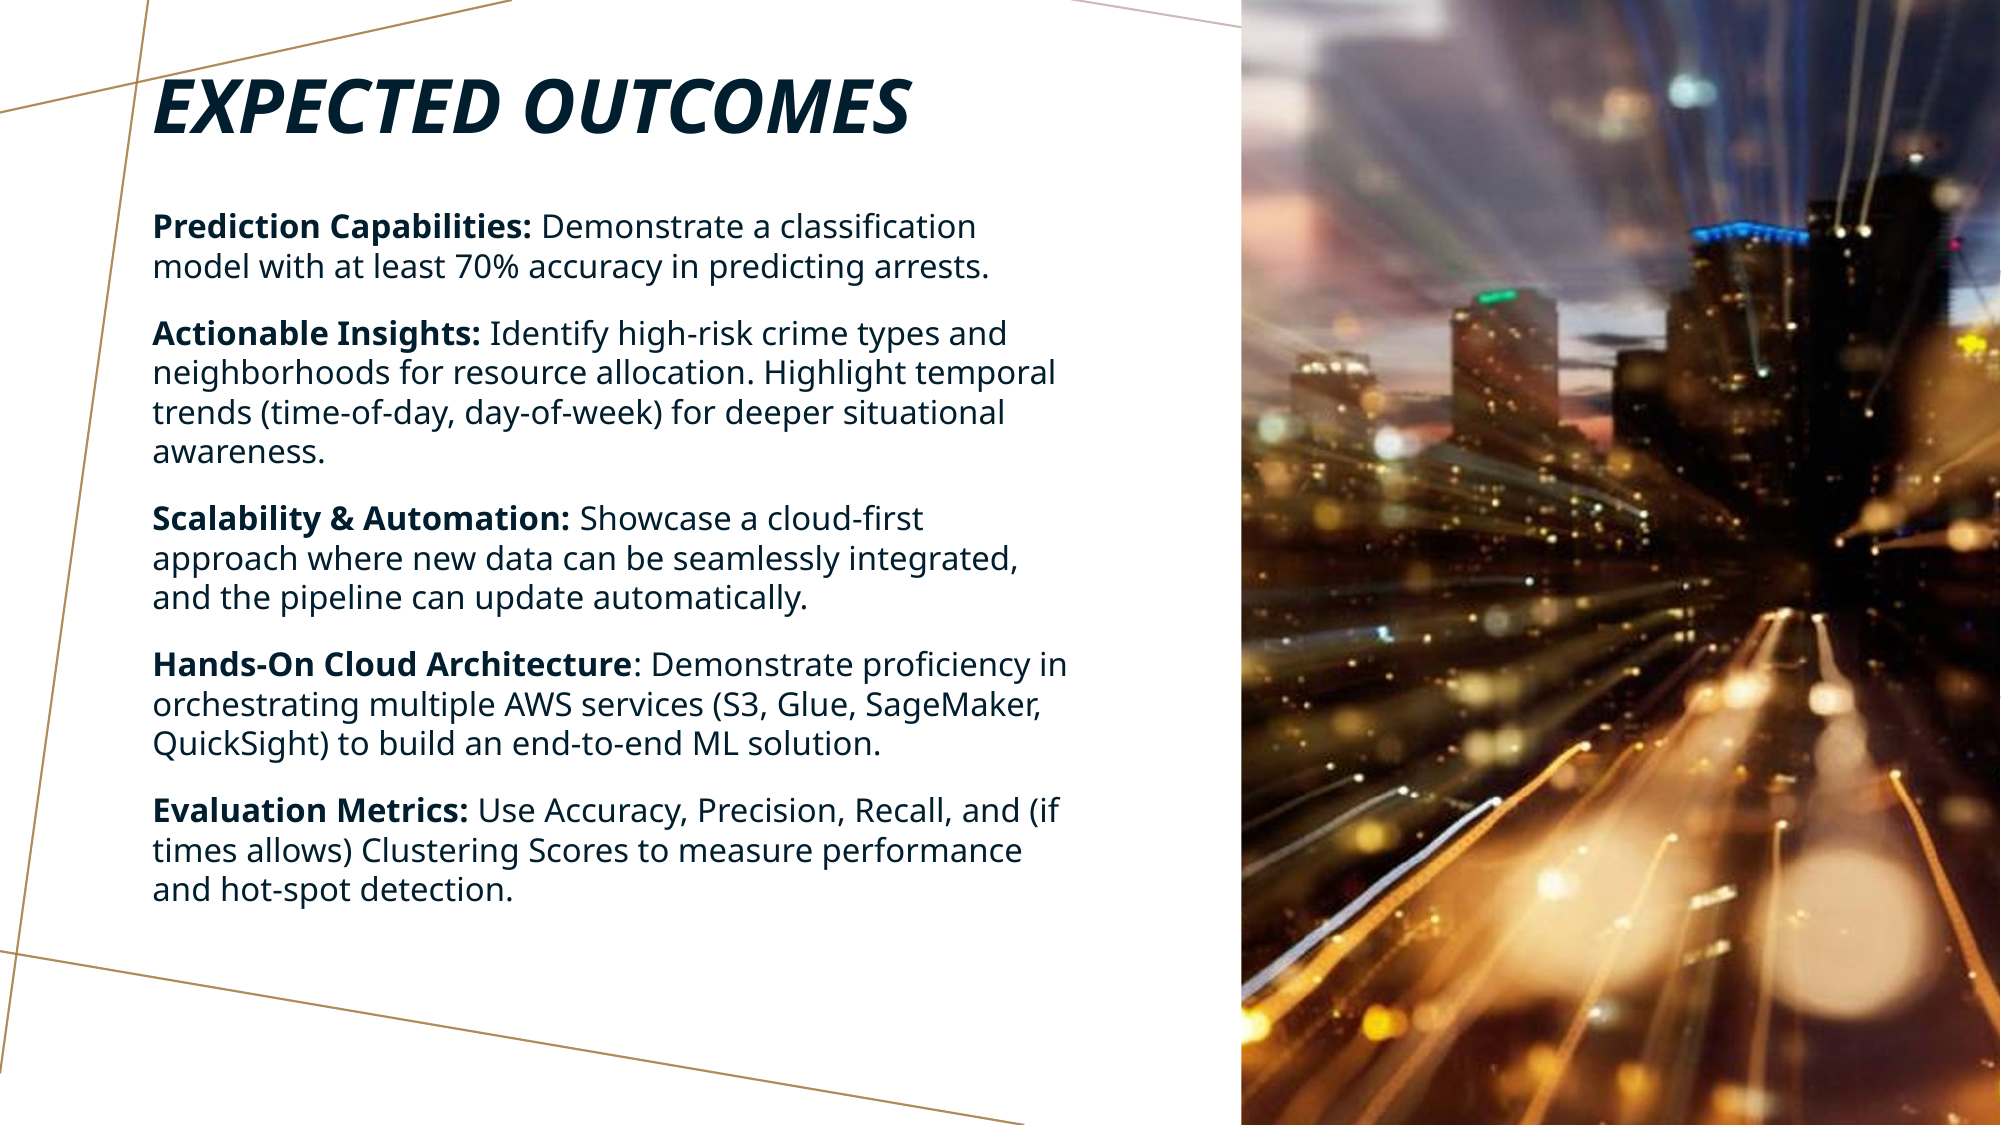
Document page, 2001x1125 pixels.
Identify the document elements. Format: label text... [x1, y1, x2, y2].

list Prediction Capabilities: Demonstrate a classification model with at least 70% accuracy in predicting arrests. Actionable Insights: Identify high-risk crime types and neighborhoods for resource allocation. Highlight temporal trends (time-of-day, day-of-week) for deeper situational awareness. Scalability & Automation: Showcase a cloud-first approach where new data can be seamlessly integrated, and the pipeline can update automatically. Hands-On Cloud Architecture: Demonstrate proficiency in orchestrating multiple AWS services (S3, Glue, SageMaker, QuickSight) to build an end-to-end ML solution. Evaluation Metrics: Use Accuracy, Precision, Recall, and (if times allows) Clustering Scores to measure performance and hot-spot detection. [137, 198, 1086, 946]
picture [1241, 0, 2000, 1125]
title Expected Outcomes [137, 59, 1228, 158]
